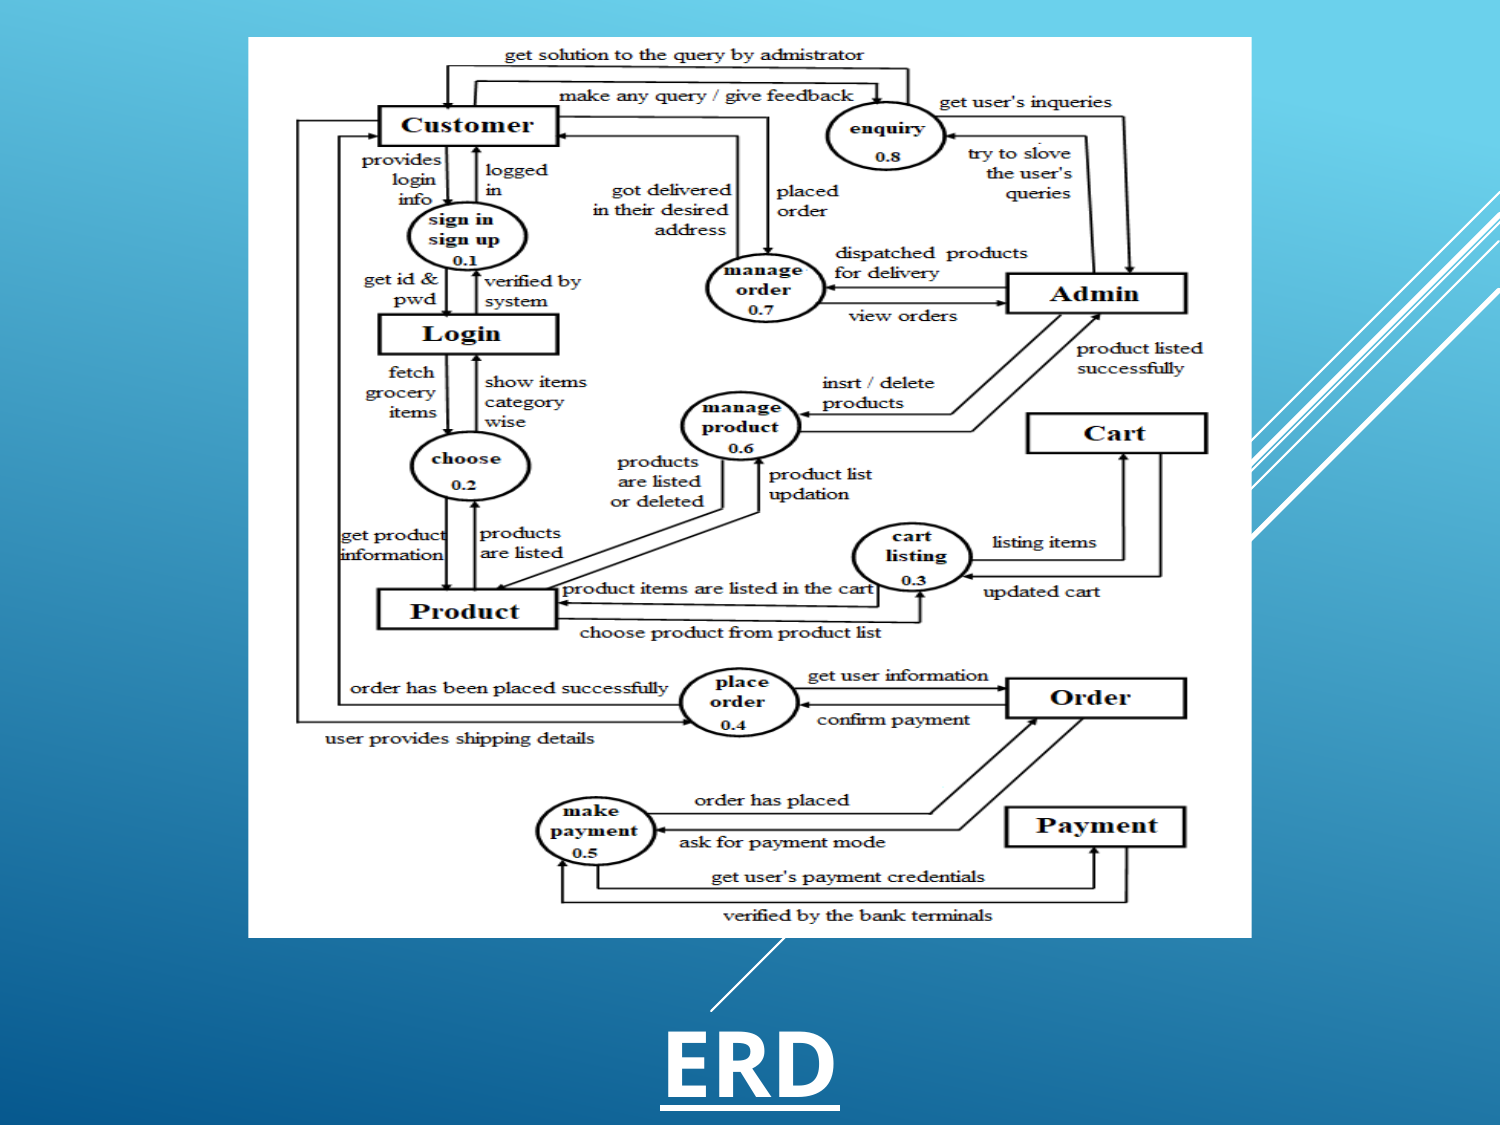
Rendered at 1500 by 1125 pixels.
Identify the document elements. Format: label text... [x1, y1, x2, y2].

picture [248, 37, 1252, 938]
text_box ERD [0, 998, 1500, 1124]
